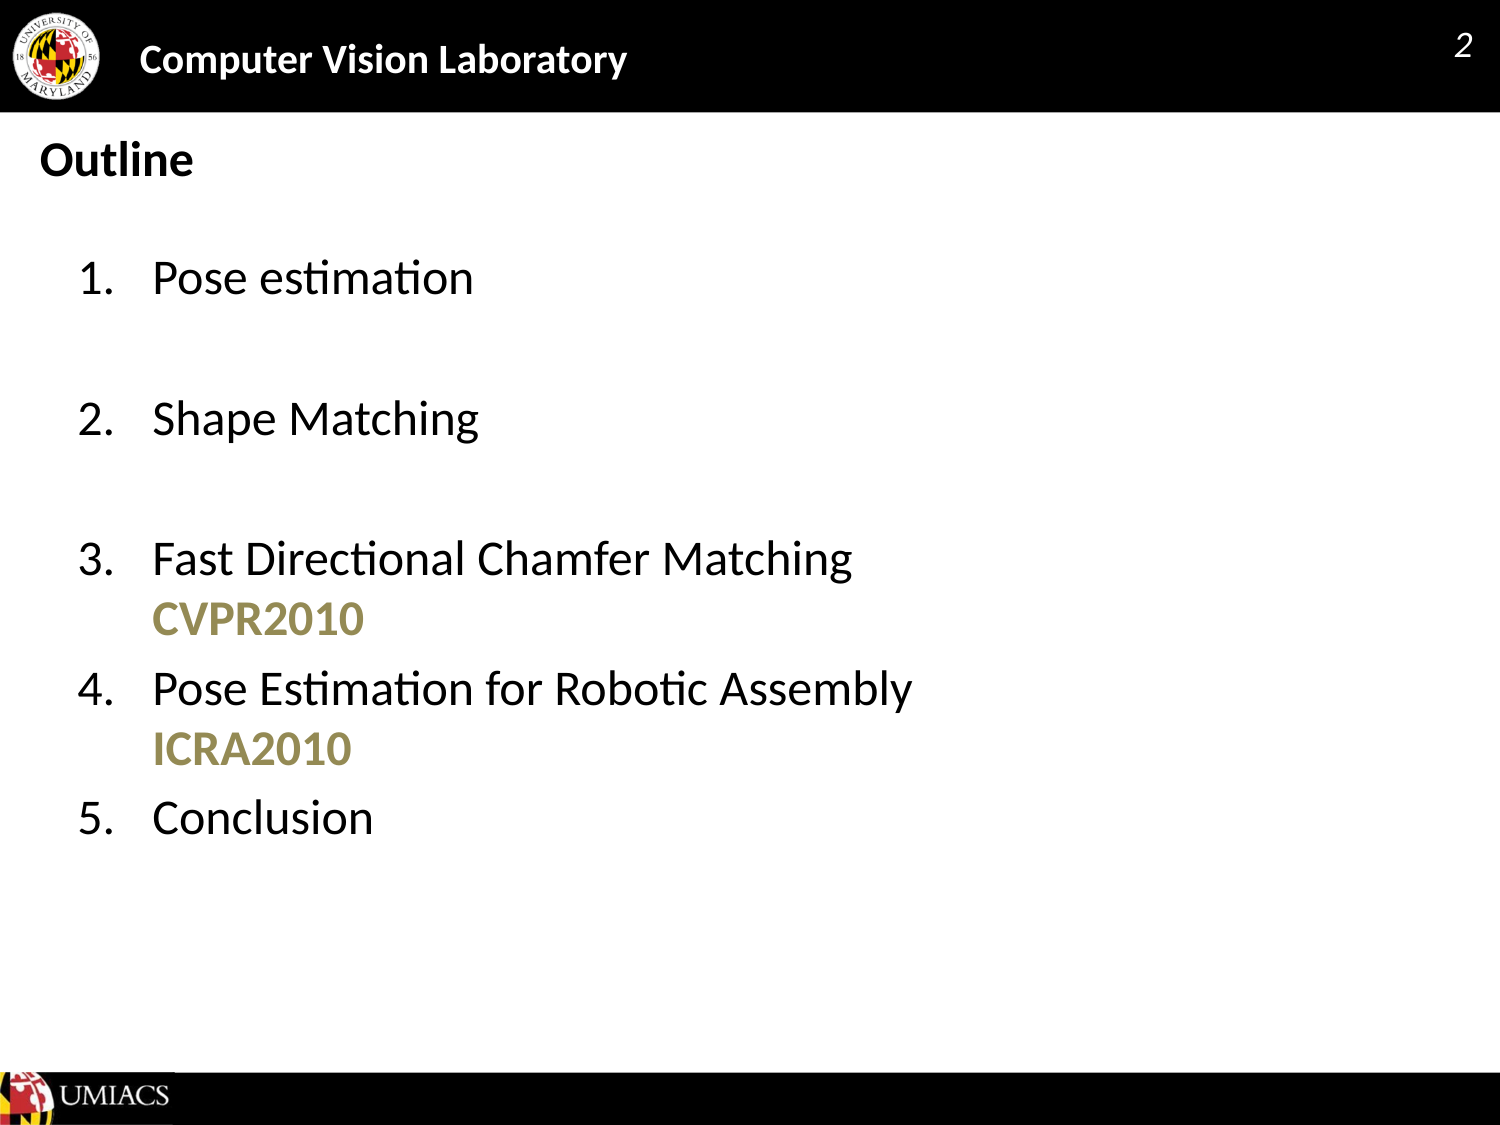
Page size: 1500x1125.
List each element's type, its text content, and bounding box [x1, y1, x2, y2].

slide_number 2 [1174, 12, 1488, 88]
list Pose estimation Shape Matching Fast Directional Chamfer Matching CVPR2010 Pose Estimation for Robotic Assembly ICRA2010 Conclusion [62, 237, 1438, 1026]
picture [12, 12, 100, 100]
picture [0, 1072, 172, 1125]
title Outline [24, 112, 1301, 201]
